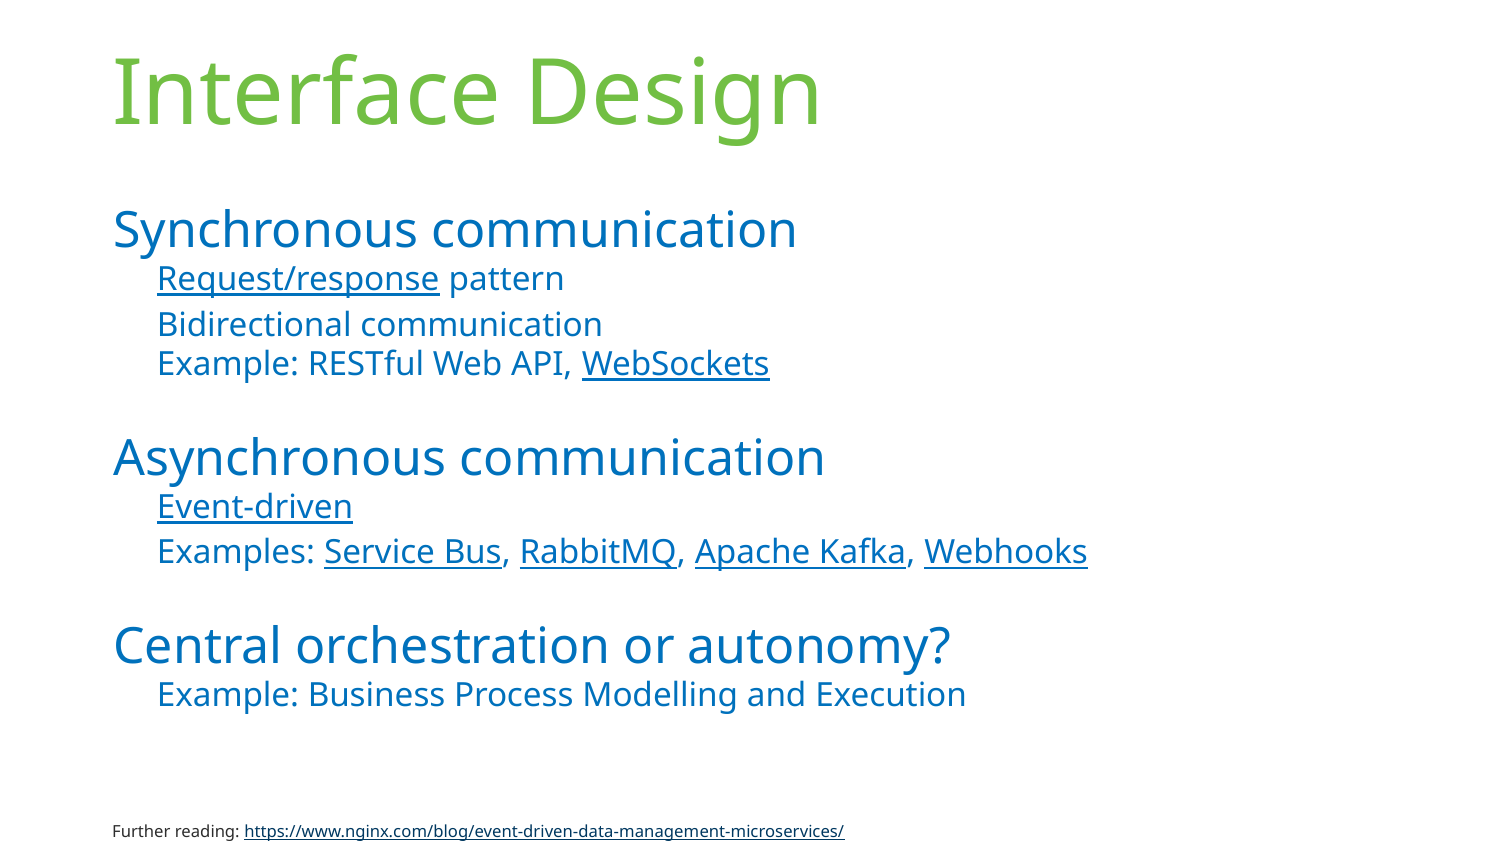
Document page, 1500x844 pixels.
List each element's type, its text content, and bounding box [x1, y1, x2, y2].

list Further reading: https://www.nginx.com/blog/event-driven-data-management-microservices/ [112, 783, 1459, 844]
list Synchronous communication Request/response pattern Bidirectional communication Example: RESTful Web API, WebSockets Asynchronous communication Event-driven Examples: Service Bus, RabbitMQ, Apache Kafka, Webhooks Central orchestration or autonomy? Example: Business Process Modelling and Execution [112, 197, 1459, 783]
title Interface Design [112, 32, 1459, 144]
